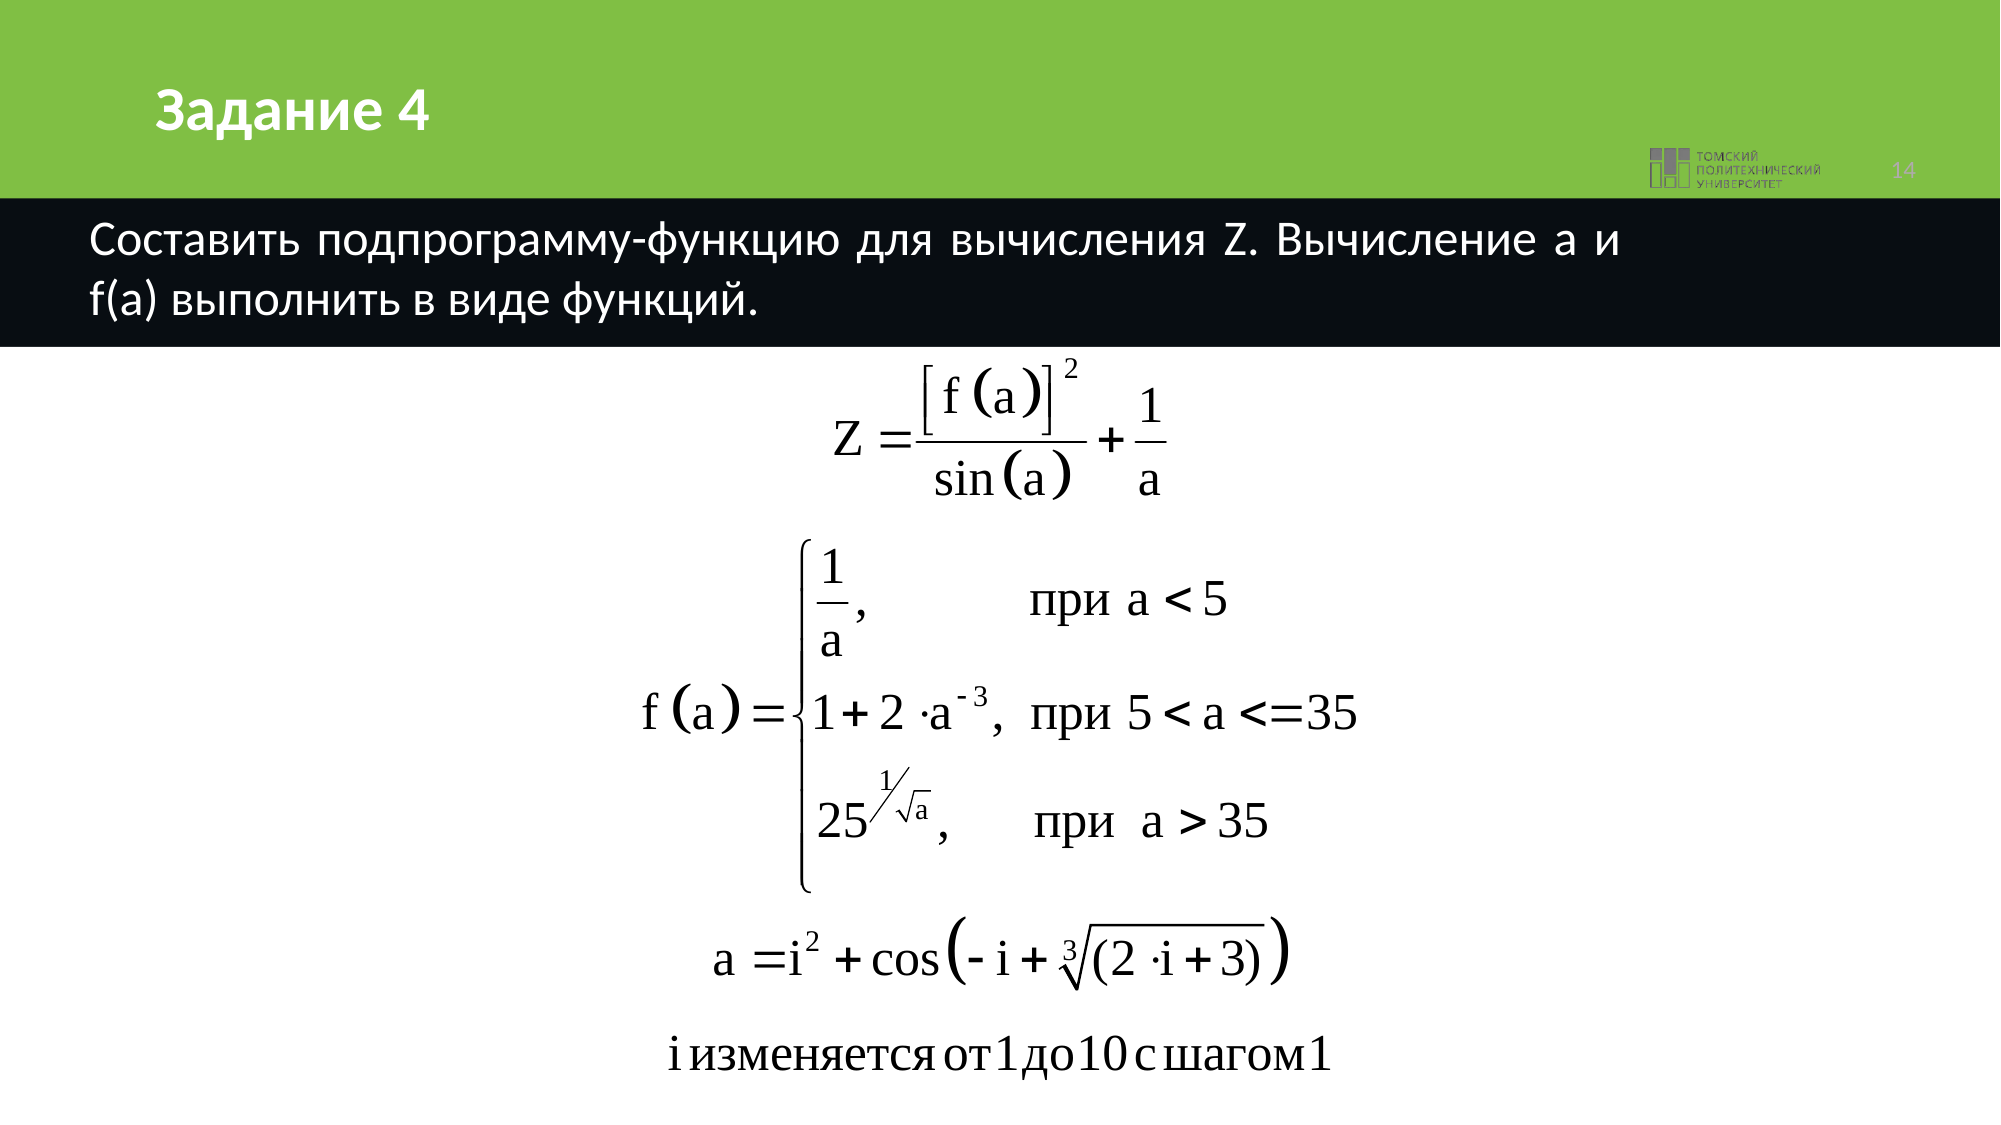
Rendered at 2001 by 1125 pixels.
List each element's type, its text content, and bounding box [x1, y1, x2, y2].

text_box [633, 346, 1366, 1092]
picture [1650, 148, 1820, 188]
text_box Составить подпрограмму-функцию для вычисления Z. Вычисление a и f(a) выполнить в виде функций. [74, 198, 1636, 334]
text_box [0, 0, 2000, 199]
text_box 14 [1862, 138, 1932, 199]
title Задание 4 [140, 45, 1361, 176]
text_box [0, 346, 2000, 1125]
